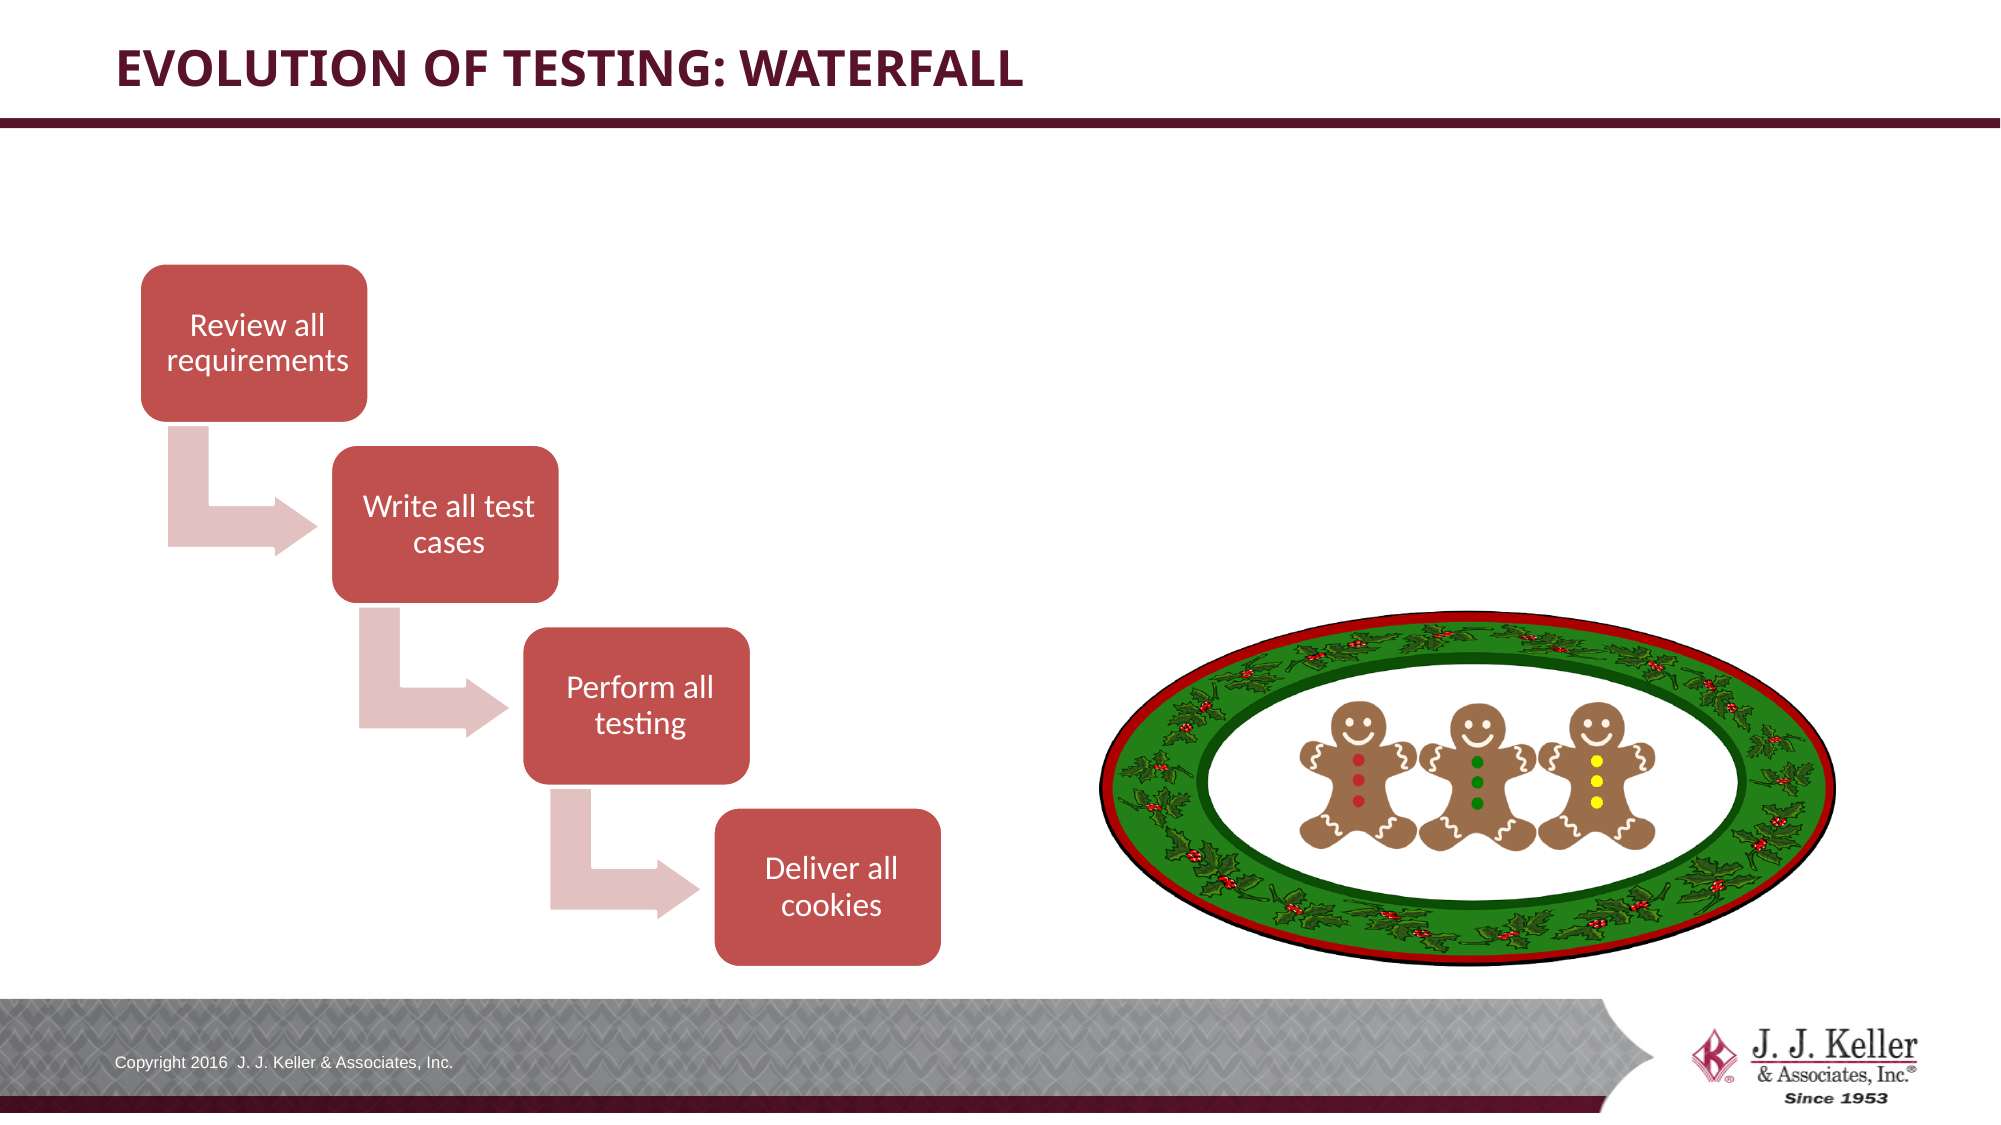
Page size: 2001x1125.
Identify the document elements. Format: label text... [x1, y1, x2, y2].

title Evolution of Testing: Waterfall [99, 4, 1900, 128]
picture [0, 0, 2001, 1125]
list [81, 258, 1001, 973]
